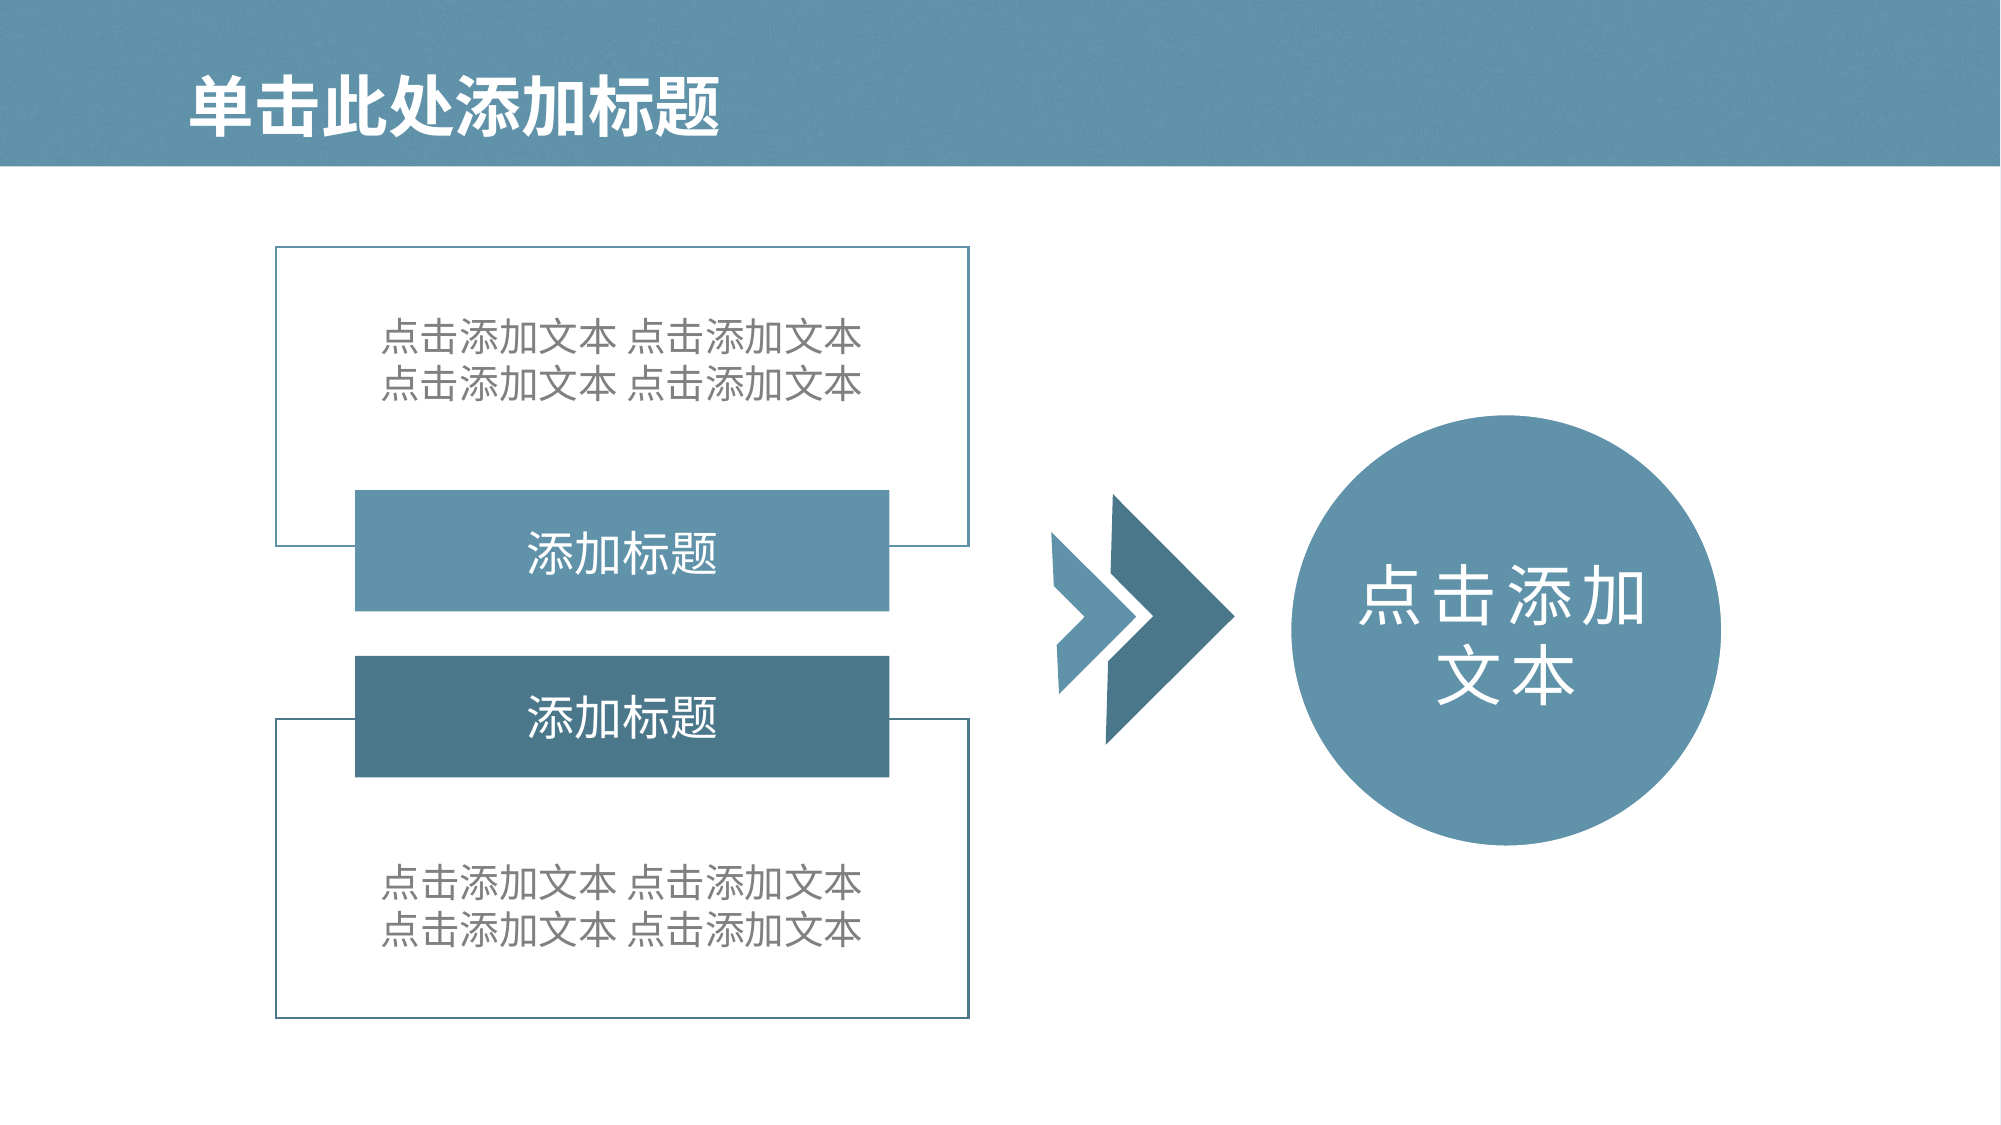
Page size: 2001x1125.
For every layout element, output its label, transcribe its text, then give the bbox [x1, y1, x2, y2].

text_box [1105, 494, 1235, 745]
title 单击此处添加标题 [172, 54, 1898, 167]
text_box [275, 718, 970, 1019]
text_box [275, 246, 970, 547]
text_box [355, 490, 890, 612]
text_box [1051, 531, 1137, 695]
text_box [1289, 413, 1723, 848]
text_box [355, 655, 890, 778]
text_box 点击添加文本 点击添加文本 点击添加文本 点击添加文本 [282, 301, 963, 417]
picture [0, 0, 2001, 1125]
text_box 点击添加文本 点击添加文本 点击添加文本 点击添加文本 [300, 847, 944, 963]
